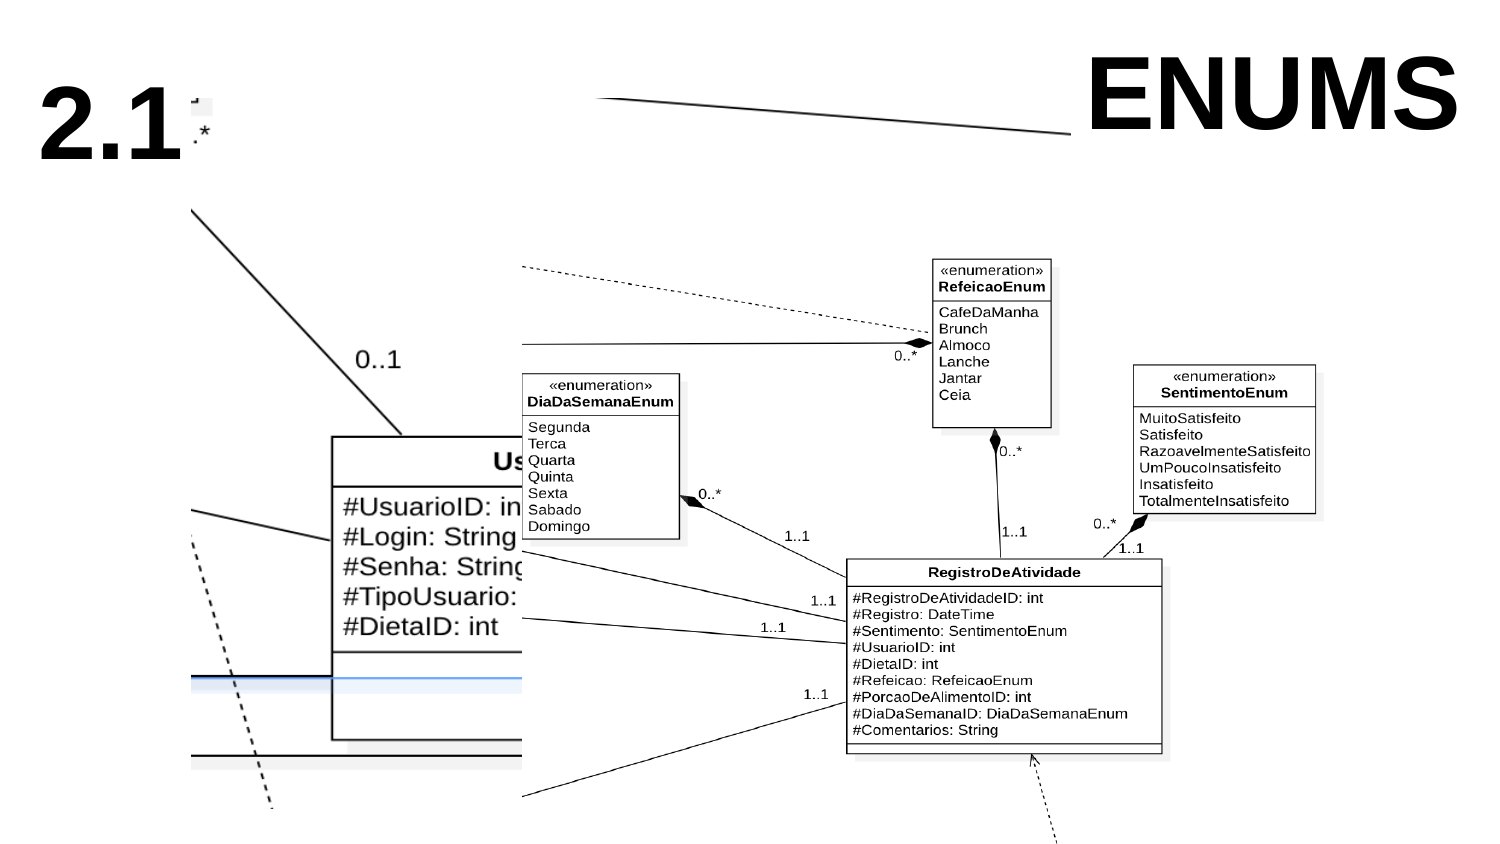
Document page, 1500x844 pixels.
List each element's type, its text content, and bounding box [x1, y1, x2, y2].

text_box 2.1 [23, 40, 214, 196]
picture [191, 98, 1372, 844]
text_box ENUMS [1070, 10, 1489, 166]
